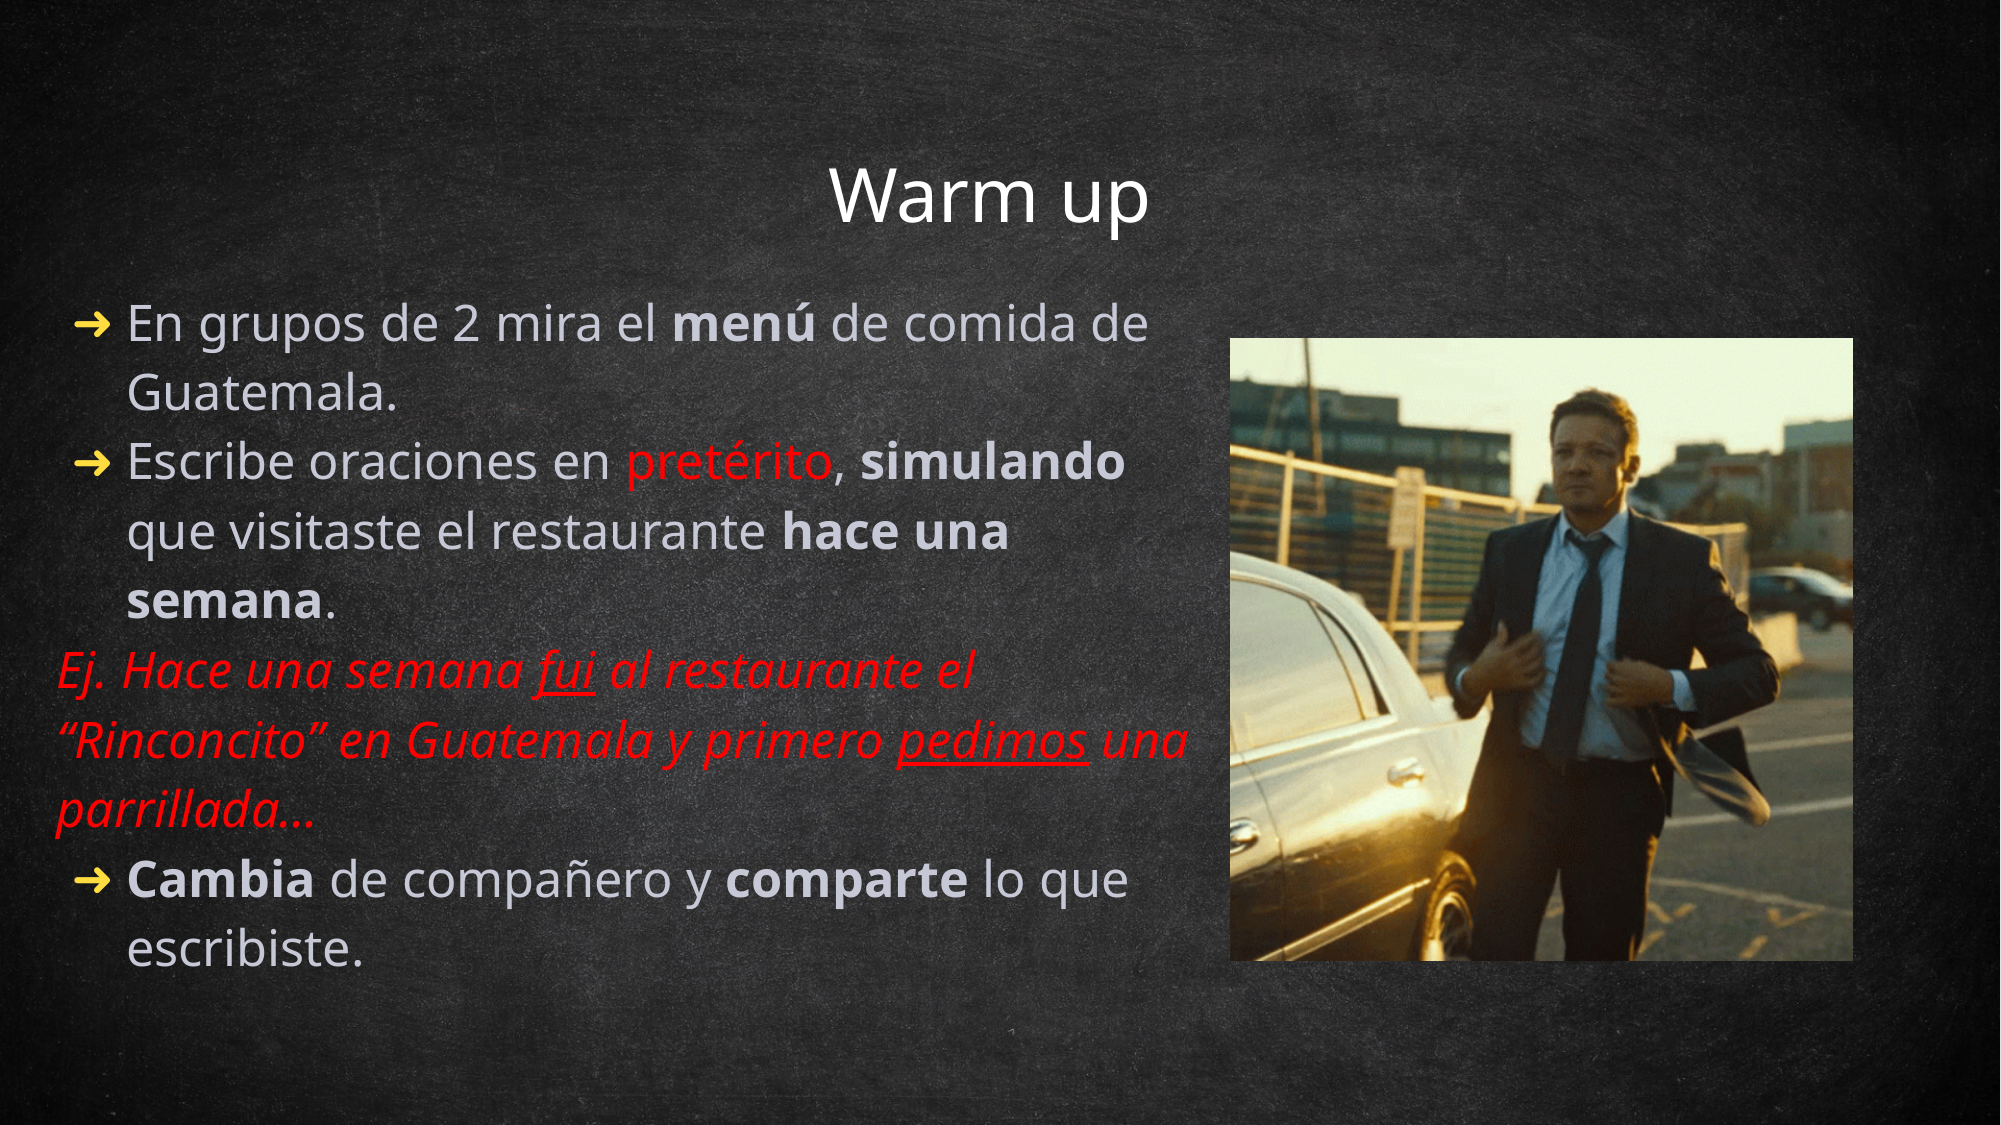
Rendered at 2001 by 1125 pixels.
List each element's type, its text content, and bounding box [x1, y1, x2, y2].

title Warm up [95, 115, 1905, 282]
list En grupos de 2 mira el menú de comida de Guatemala. Escribe oraciones en pretérito, simulando que visitaste el restaurante hace una semana. Ej. Hace una semana fui al restaurante el “Rinconcito” en Guatemala y primero pedimos una parrillada… Cambia de compañero y comparte lo que escribiste. [56, 281, 1210, 984]
picture [0, 0, 2001, 1125]
